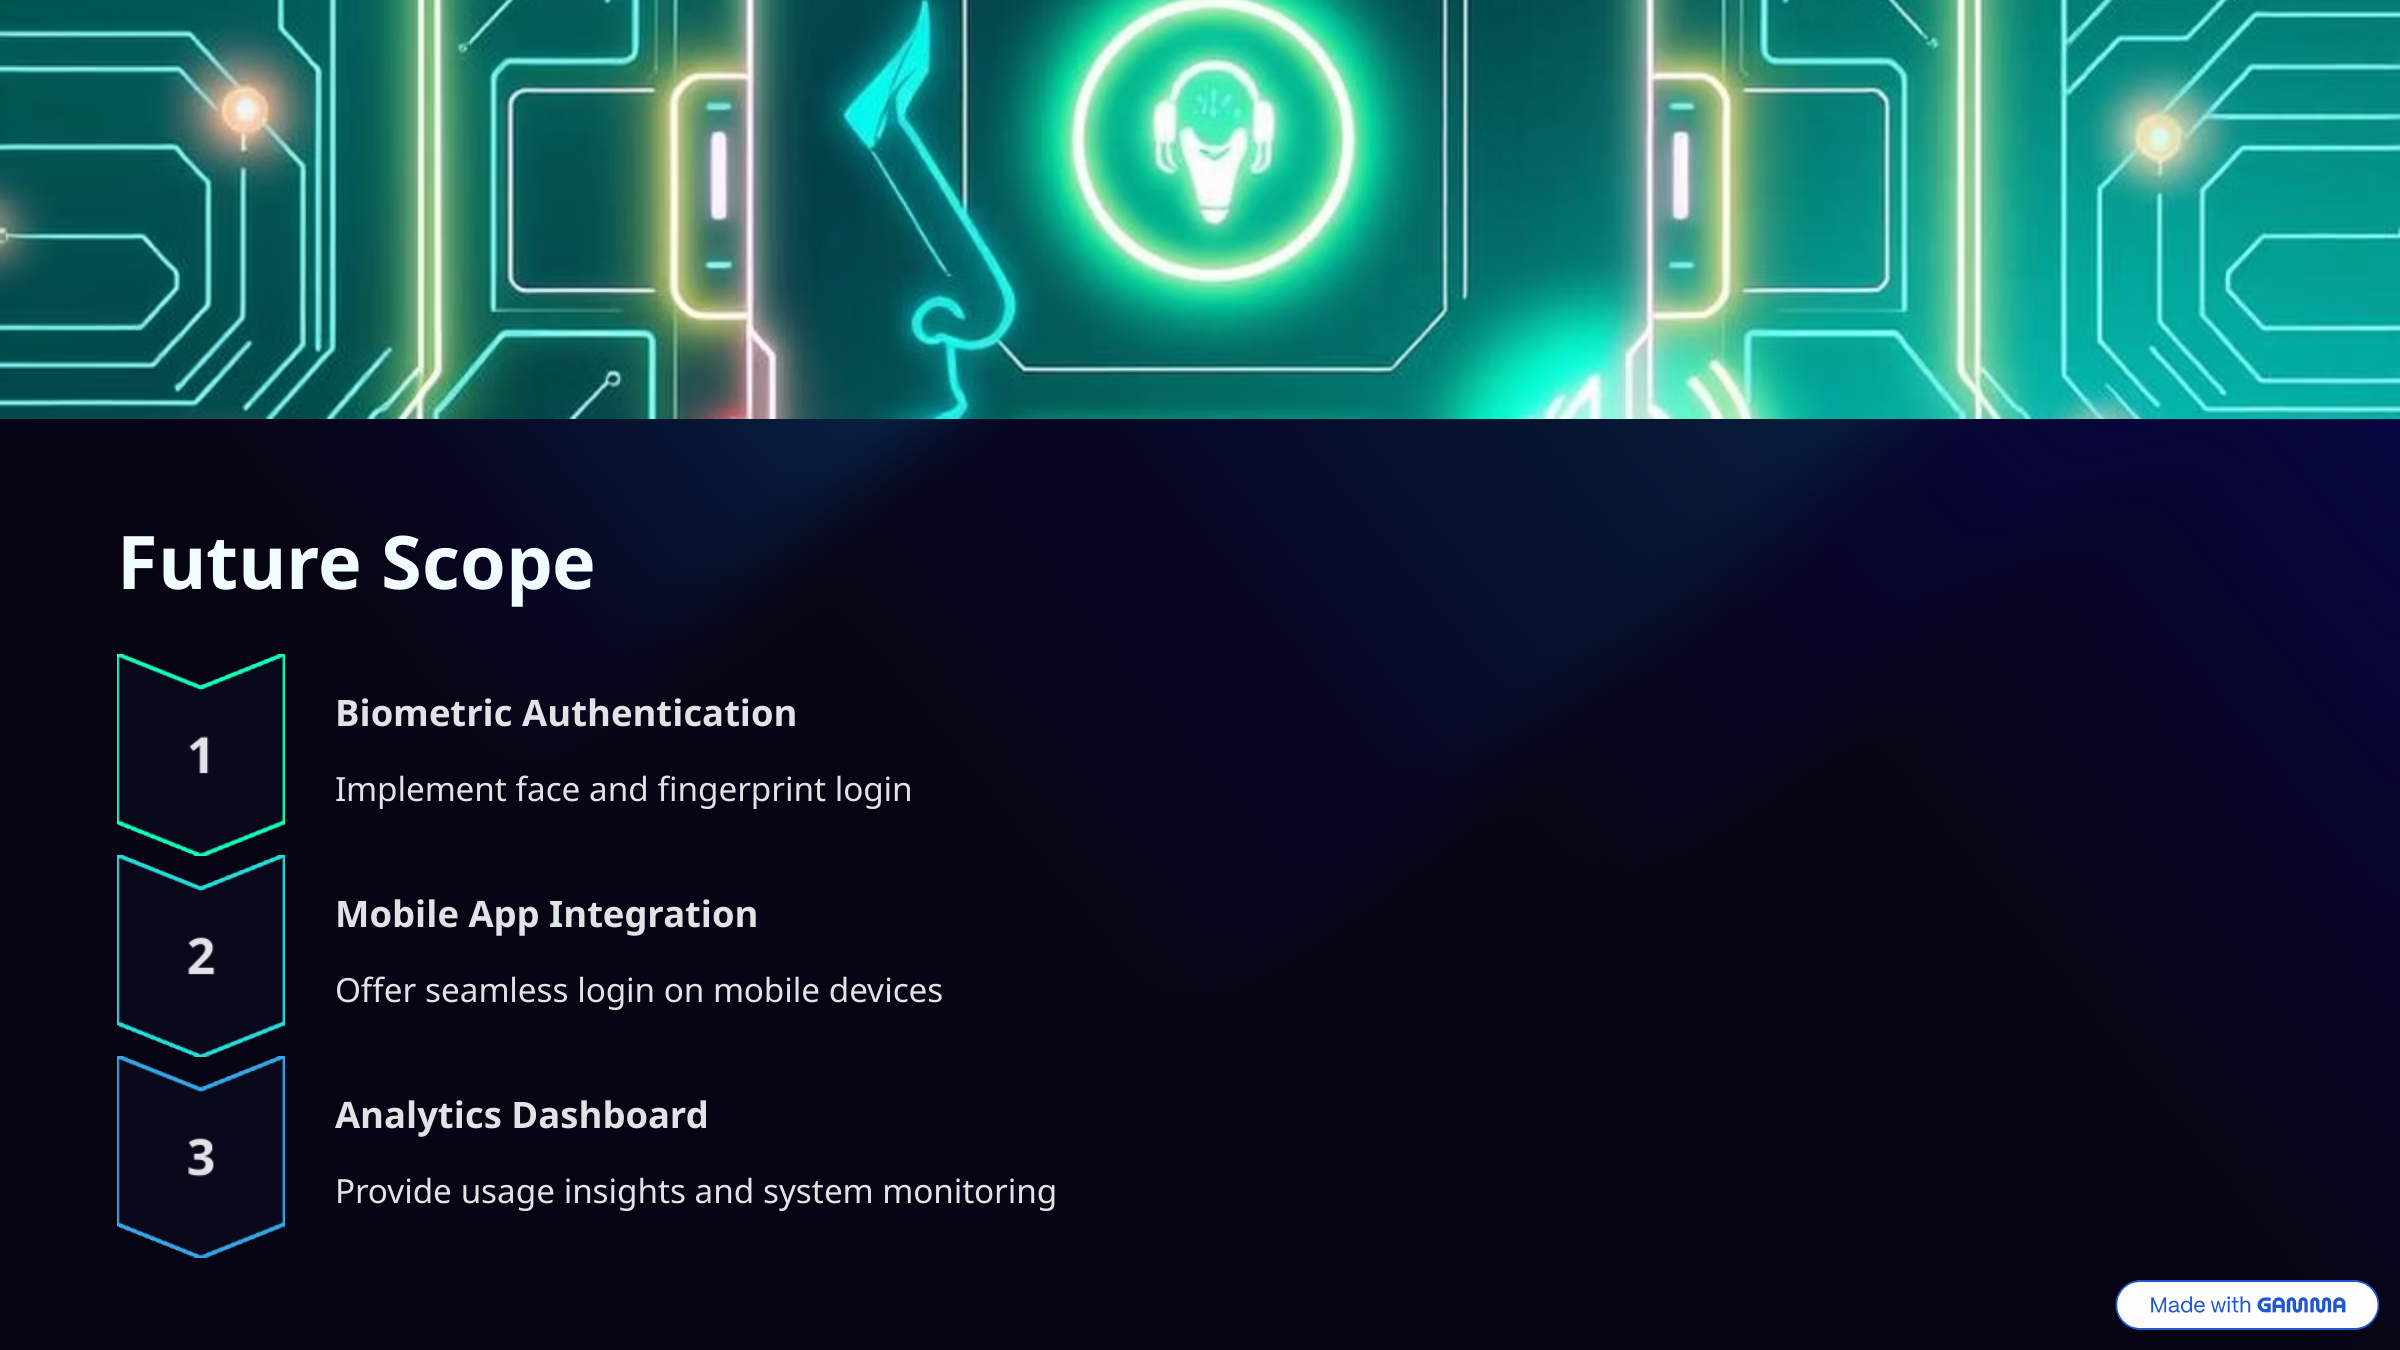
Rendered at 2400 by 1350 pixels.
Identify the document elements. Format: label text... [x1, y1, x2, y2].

text_box Provide usage insights and system monitoring [335, 1156, 2283, 1211]
text_box Mobile App Integration [335, 889, 735, 936]
picture [0, 0, 2400, 419]
text_box Future Scope [117, 511, 862, 605]
text_box Biometric Authentication [335, 687, 775, 735]
text_box Analytics Dashboard [335, 1090, 708, 1137]
picture [2106, 1271, 2389, 1339]
text_box Implement face and fingerprint login [335, 754, 2283, 809]
picture [117, 654, 285, 1258]
text_box Offer seamless login on mobile devices [335, 955, 2283, 1010]
